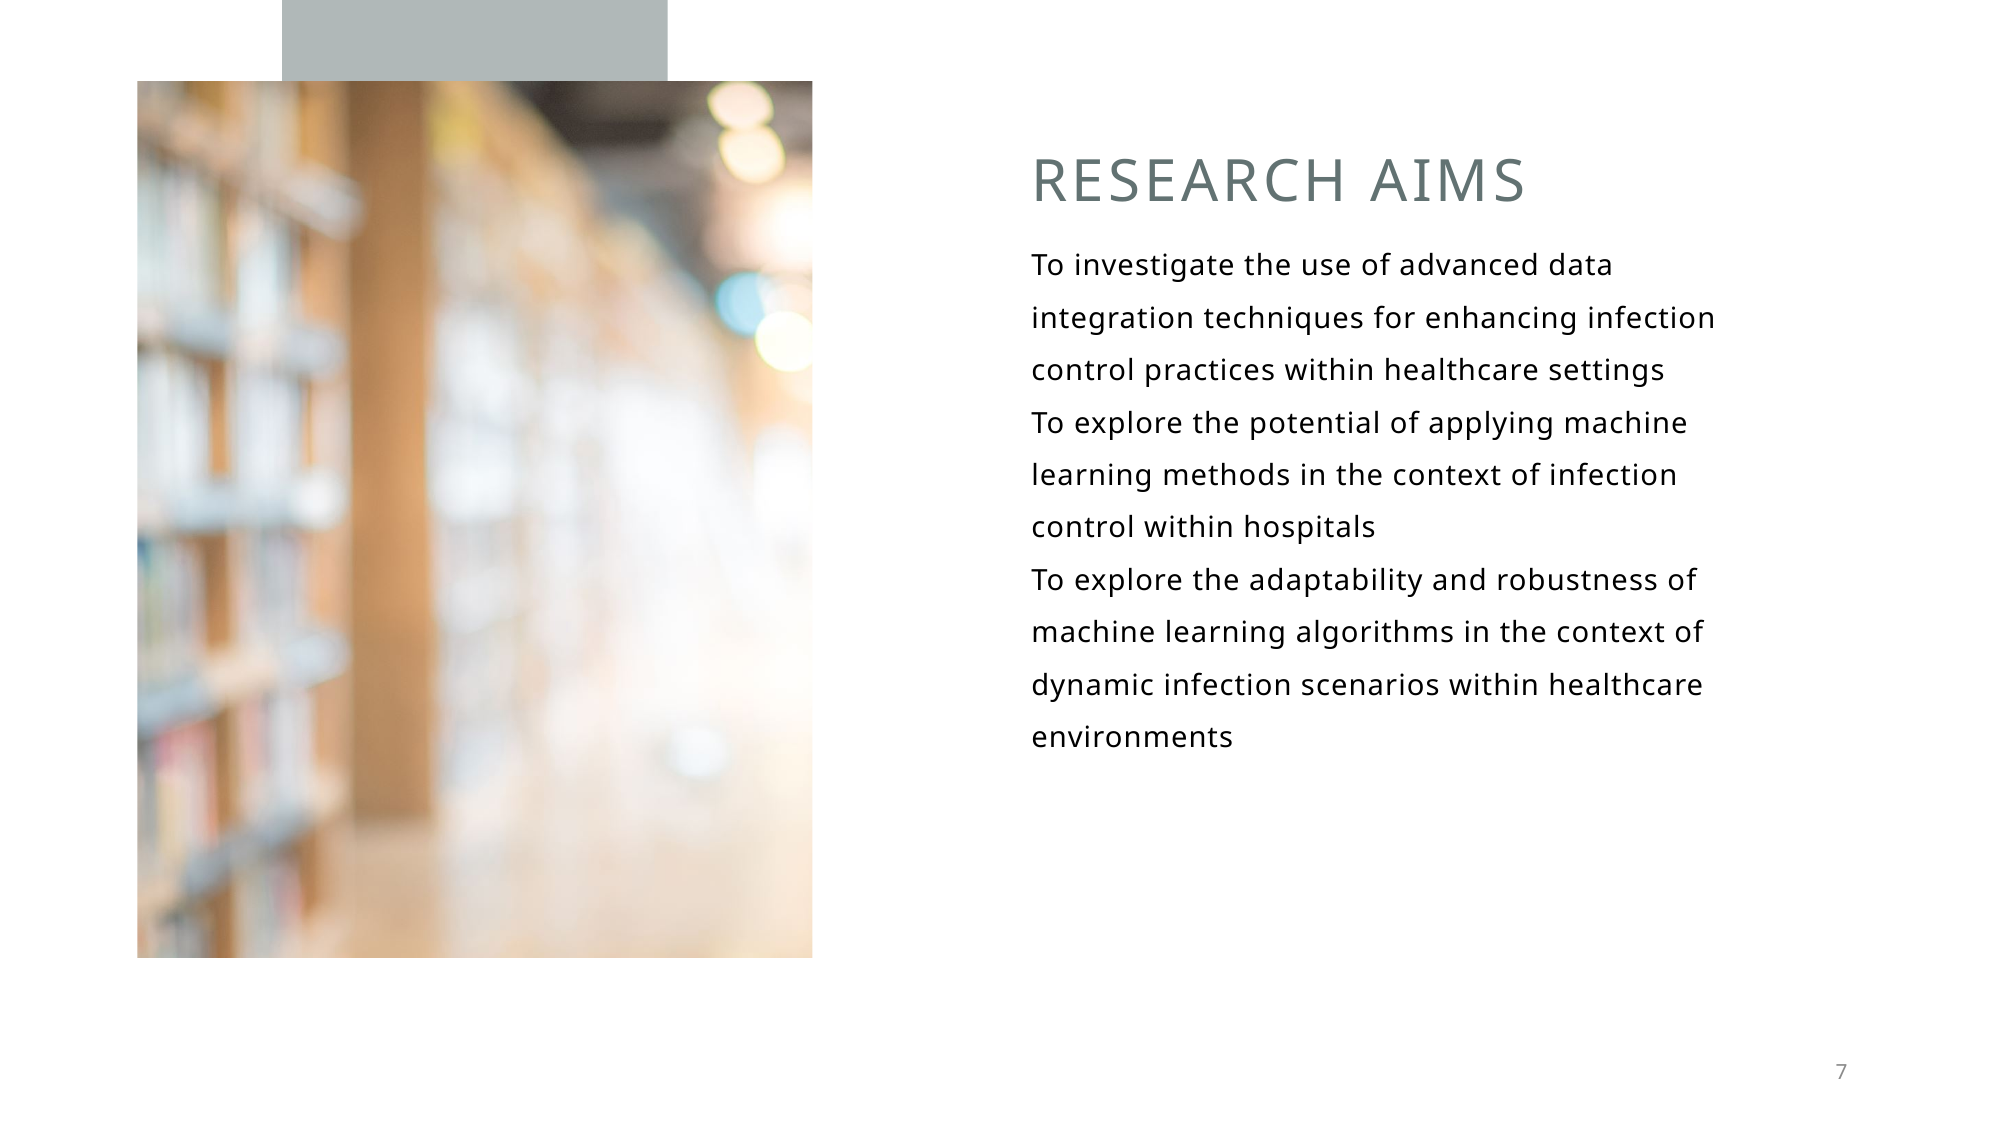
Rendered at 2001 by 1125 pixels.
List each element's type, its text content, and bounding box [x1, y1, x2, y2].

list To investigate the use of advanced data integration techniques for enhancing infection control practices within healthcare settings To explore the potential of applying machine learning methods in the context of infection control within hospitals To explore the adaptability and robustness of machine learning algorithms in the context of dynamic infection scenarios within healthcare environments [1016, 221, 1796, 785]
text_box [281, 0, 669, 81]
picture [137, 81, 813, 958]
title Research aims [1016, 87, 1796, 221]
slide_number 7 [1412, 1042, 1863, 1103]
